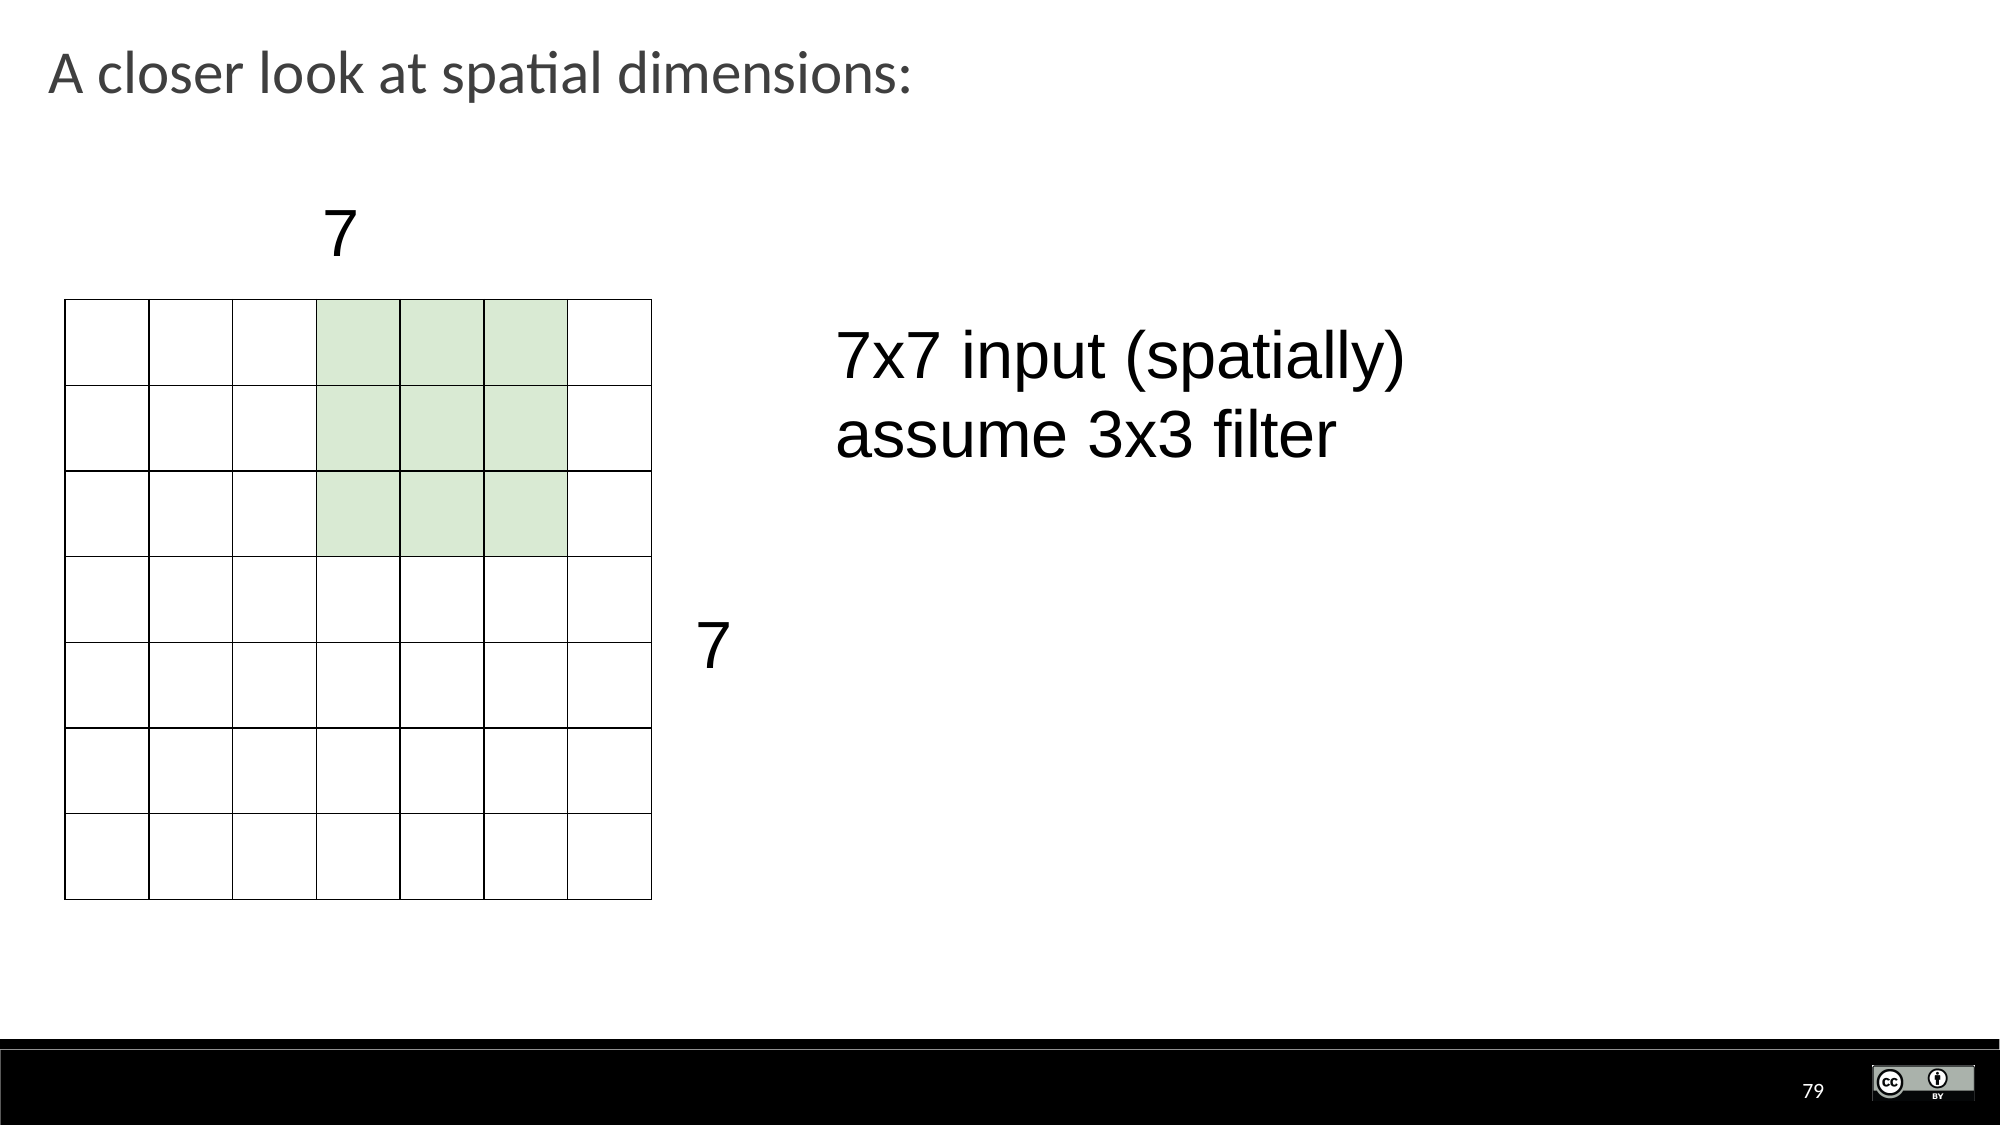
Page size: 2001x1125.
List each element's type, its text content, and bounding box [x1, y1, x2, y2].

table_cell [317, 557, 399, 642]
table_cell [317, 386, 399, 470]
table_cell [485, 729, 567, 813]
picture [1872, 1065, 1975, 1101]
table_cell [66, 643, 148, 727]
table_cell [66, 386, 148, 470]
table_cell [568, 386, 651, 470]
table_cell [485, 386, 567, 470]
table_cell [150, 472, 232, 556]
title A closer look at spatial dimensions: [46, 0, 1006, 106]
table_cell [150, 643, 232, 727]
table_header [233, 300, 316, 385]
table_cell [568, 814, 651, 899]
table_cell [401, 643, 483, 727]
table_cell [317, 729, 399, 813]
table_cell [568, 472, 651, 556]
table_header [485, 300, 567, 385]
table_header [401, 300, 483, 385]
table_cell [150, 557, 232, 642]
table_cell [233, 557, 316, 642]
table_cell [150, 386, 232, 470]
table_cell [66, 557, 148, 642]
text_box 7x7 input (spatially) assume 3x3 filter 7 [693, 306, 1413, 682]
table_cell [233, 729, 316, 813]
table_cell [401, 814, 483, 899]
table_cell [66, 729, 148, 813]
table_cell [150, 814, 232, 899]
table_header [66, 300, 148, 385]
table_cell [66, 814, 148, 899]
table_header [568, 300, 651, 385]
table_cell [485, 472, 567, 556]
table_cell [401, 386, 483, 470]
slide_number 79 [1624, 1059, 1840, 1120]
table_cell [485, 814, 567, 899]
table_cell [401, 472, 483, 556]
table_cell [66, 472, 148, 556]
table_header [150, 300, 232, 385]
table_cell [568, 729, 651, 813]
table_cell [233, 472, 316, 556]
table_cell [233, 814, 316, 899]
table_cell [568, 557, 651, 642]
table_cell [150, 729, 232, 813]
table_cell [485, 643, 567, 727]
table_cell [485, 557, 567, 642]
table_cell [568, 643, 651, 727]
text_box 7 [319, 187, 363, 270]
table_cell [317, 643, 399, 727]
table_header [317, 300, 399, 385]
table_cell [401, 729, 483, 813]
table_cell [317, 472, 399, 556]
table_cell [233, 643, 316, 727]
table_cell [233, 386, 316, 470]
table_cell [401, 557, 483, 642]
table_cell [317, 814, 399, 899]
